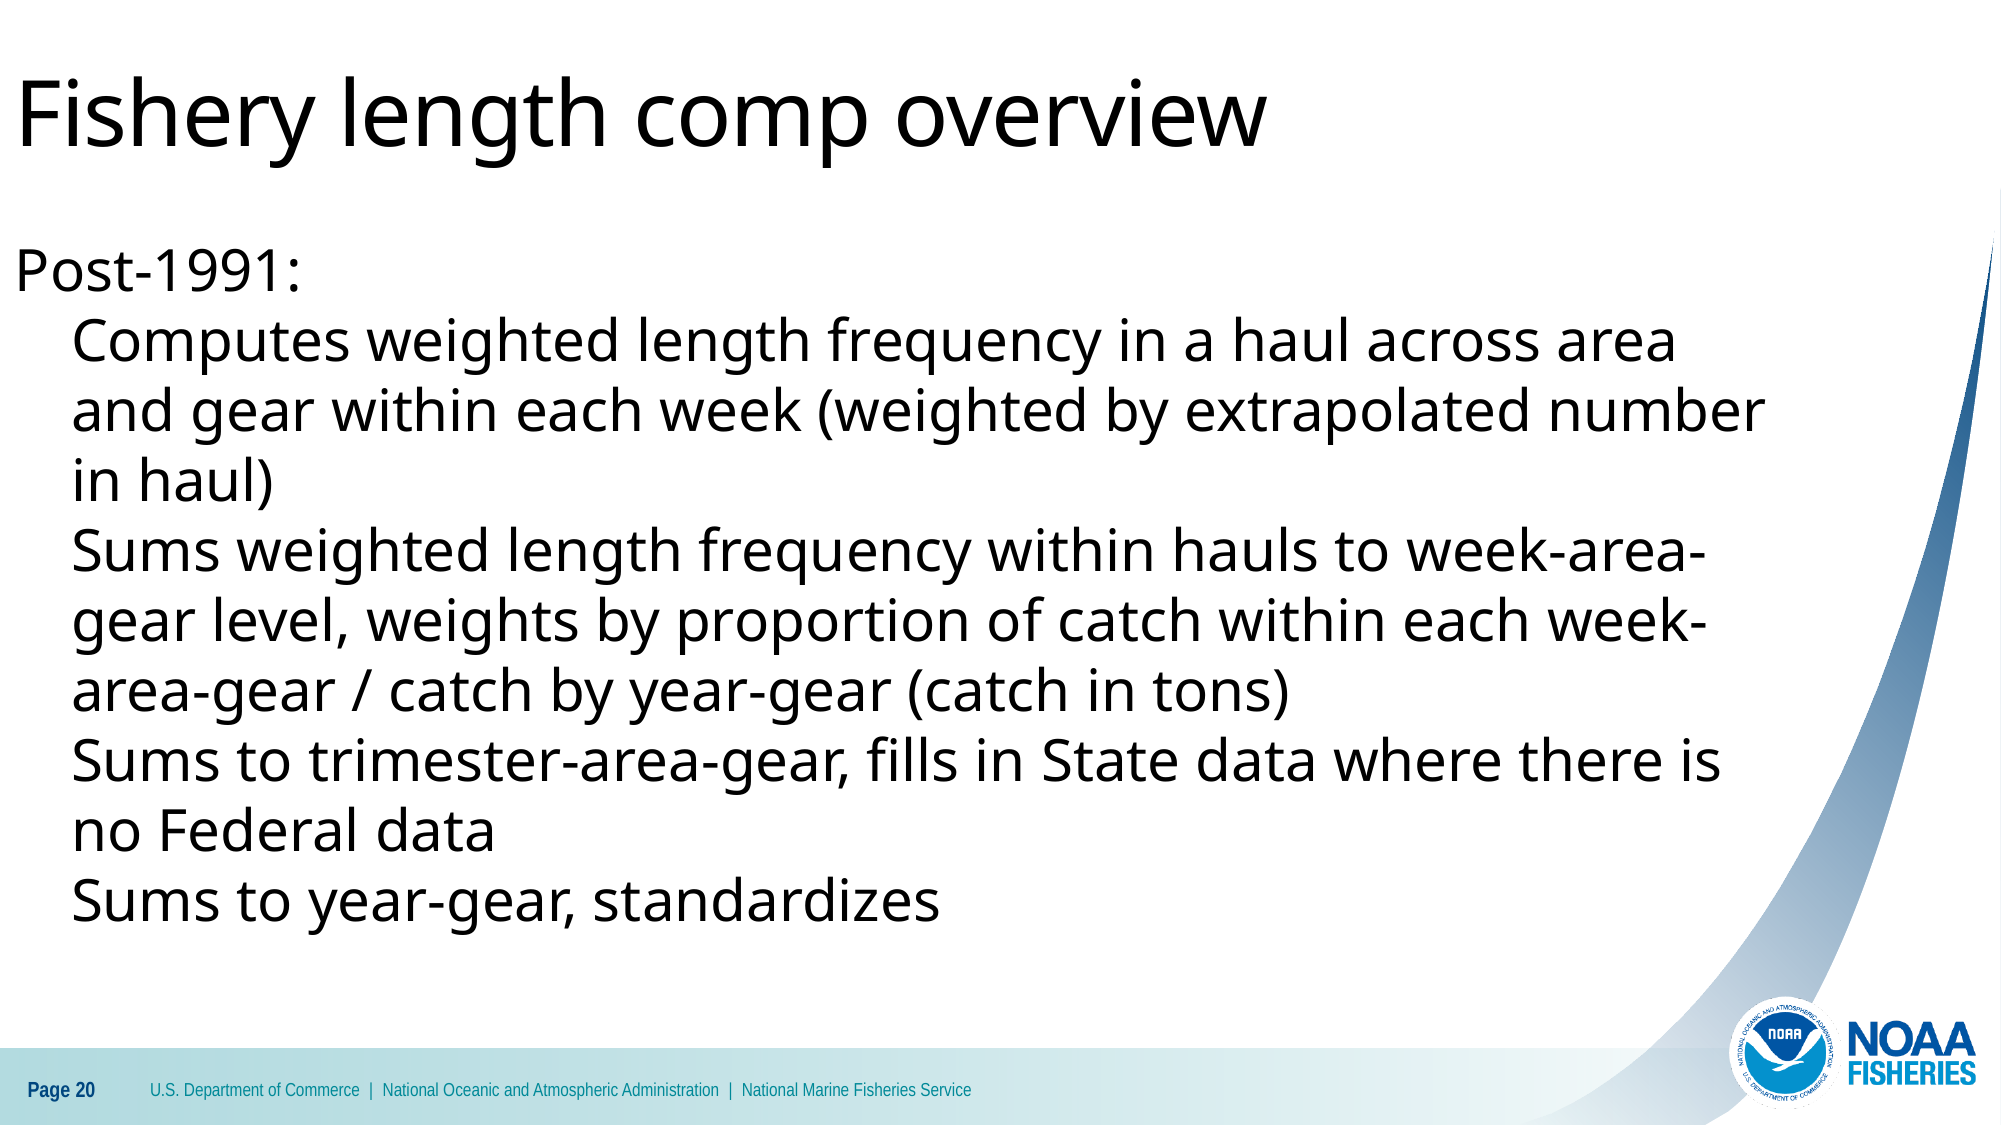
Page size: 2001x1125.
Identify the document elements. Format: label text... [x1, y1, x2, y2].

title Fishery length comp overview [0, 59, 1725, 226]
picture [1729, 996, 1976, 1109]
list Post-1991: Computes weighted length frequency in a haul across area and gear within each week (weighted by extrapolated number in haul) Sums weighted length frequency within hauls to week-area-gear level, weights by proportion of catch within each week-area-gear / catch by year-gear (catch in tons) Sums to trimester-area-gear, fills in State data where there is no Federal data Sums to year-gear, standardizes [0, 226, 1790, 940]
picture [1966, 1065, 1976, 1073]
